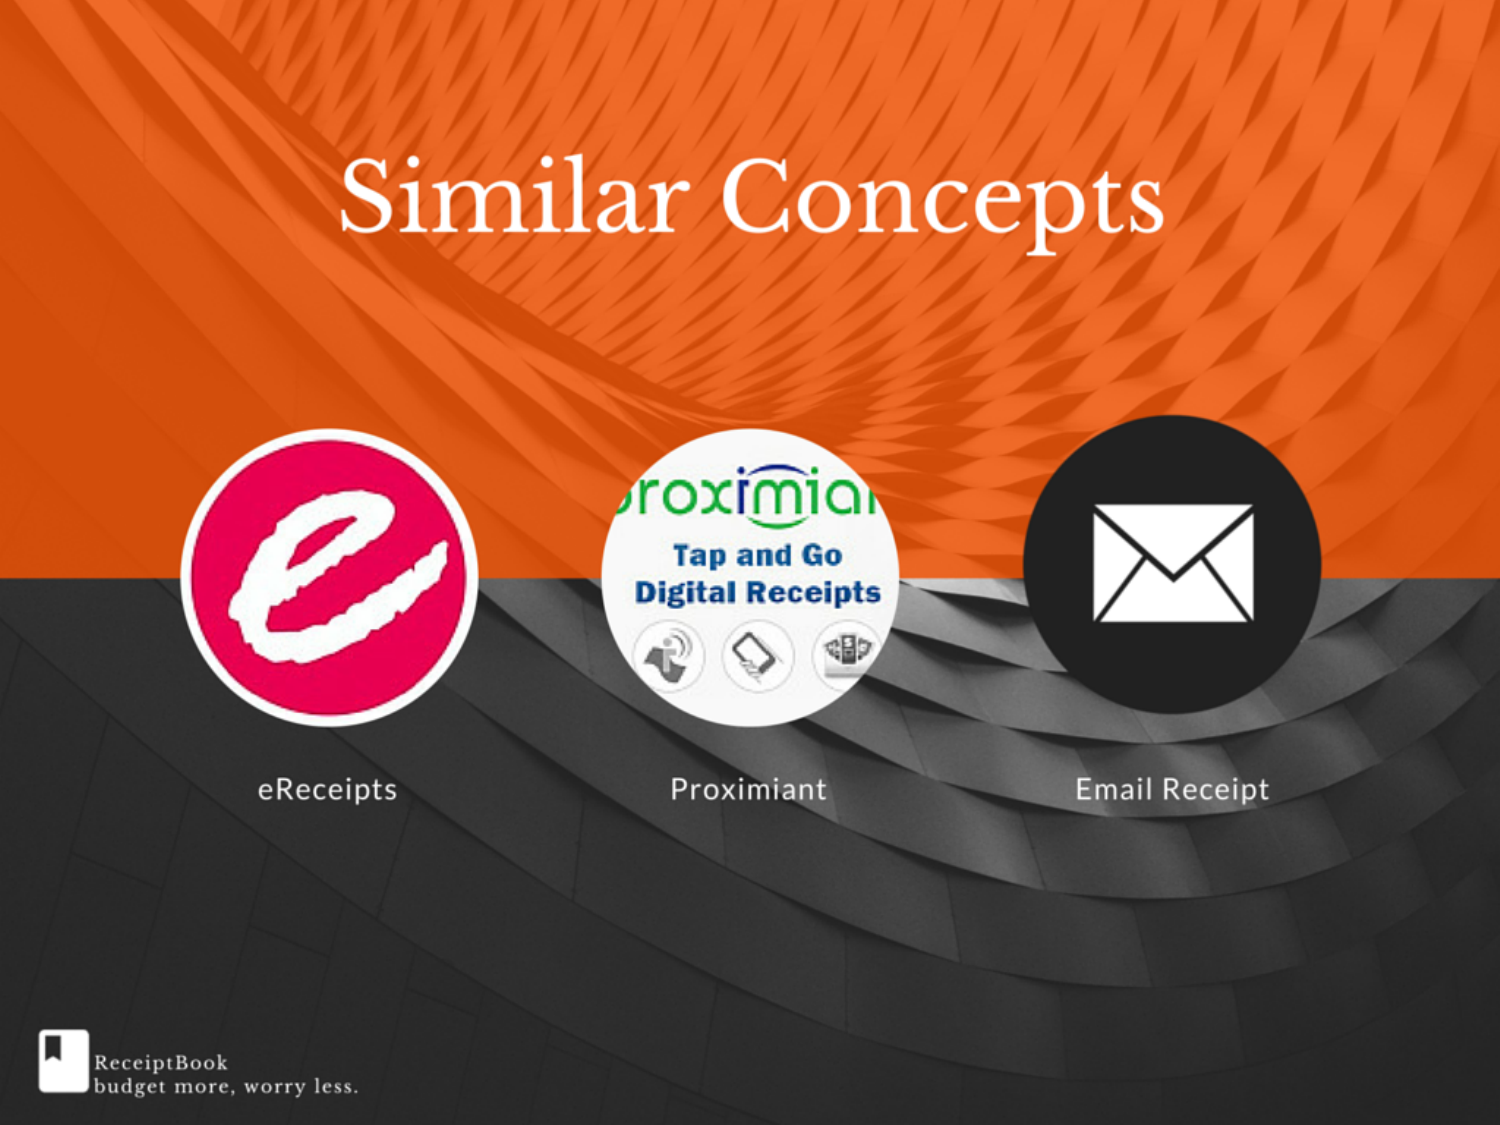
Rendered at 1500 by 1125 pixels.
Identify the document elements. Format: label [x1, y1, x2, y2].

list [0, 0, 1500, 1125]
